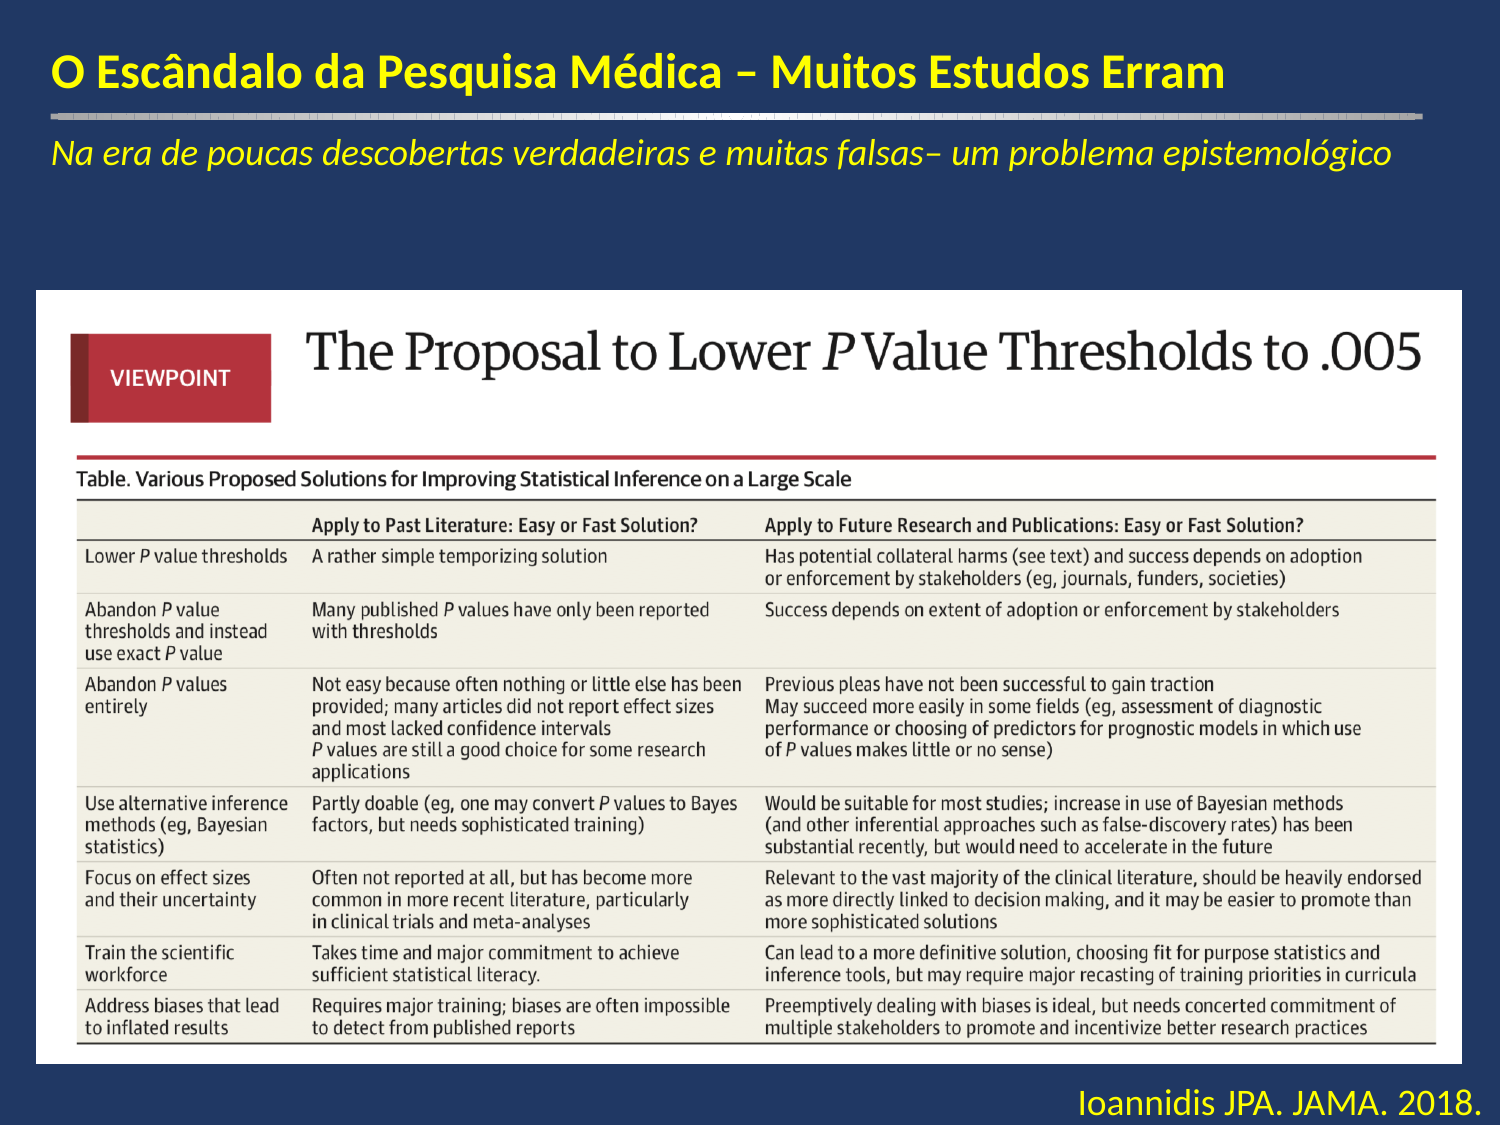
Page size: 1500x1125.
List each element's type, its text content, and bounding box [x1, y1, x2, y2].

text_box Ioannidis JPA. JAMA. 2018. [1062, 1070, 1499, 1125]
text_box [36, 290, 1461, 1064]
text_box O Escândalo da Pesquisa Médica – Muitos Estudos Erram [36, 31, 1495, 244]
